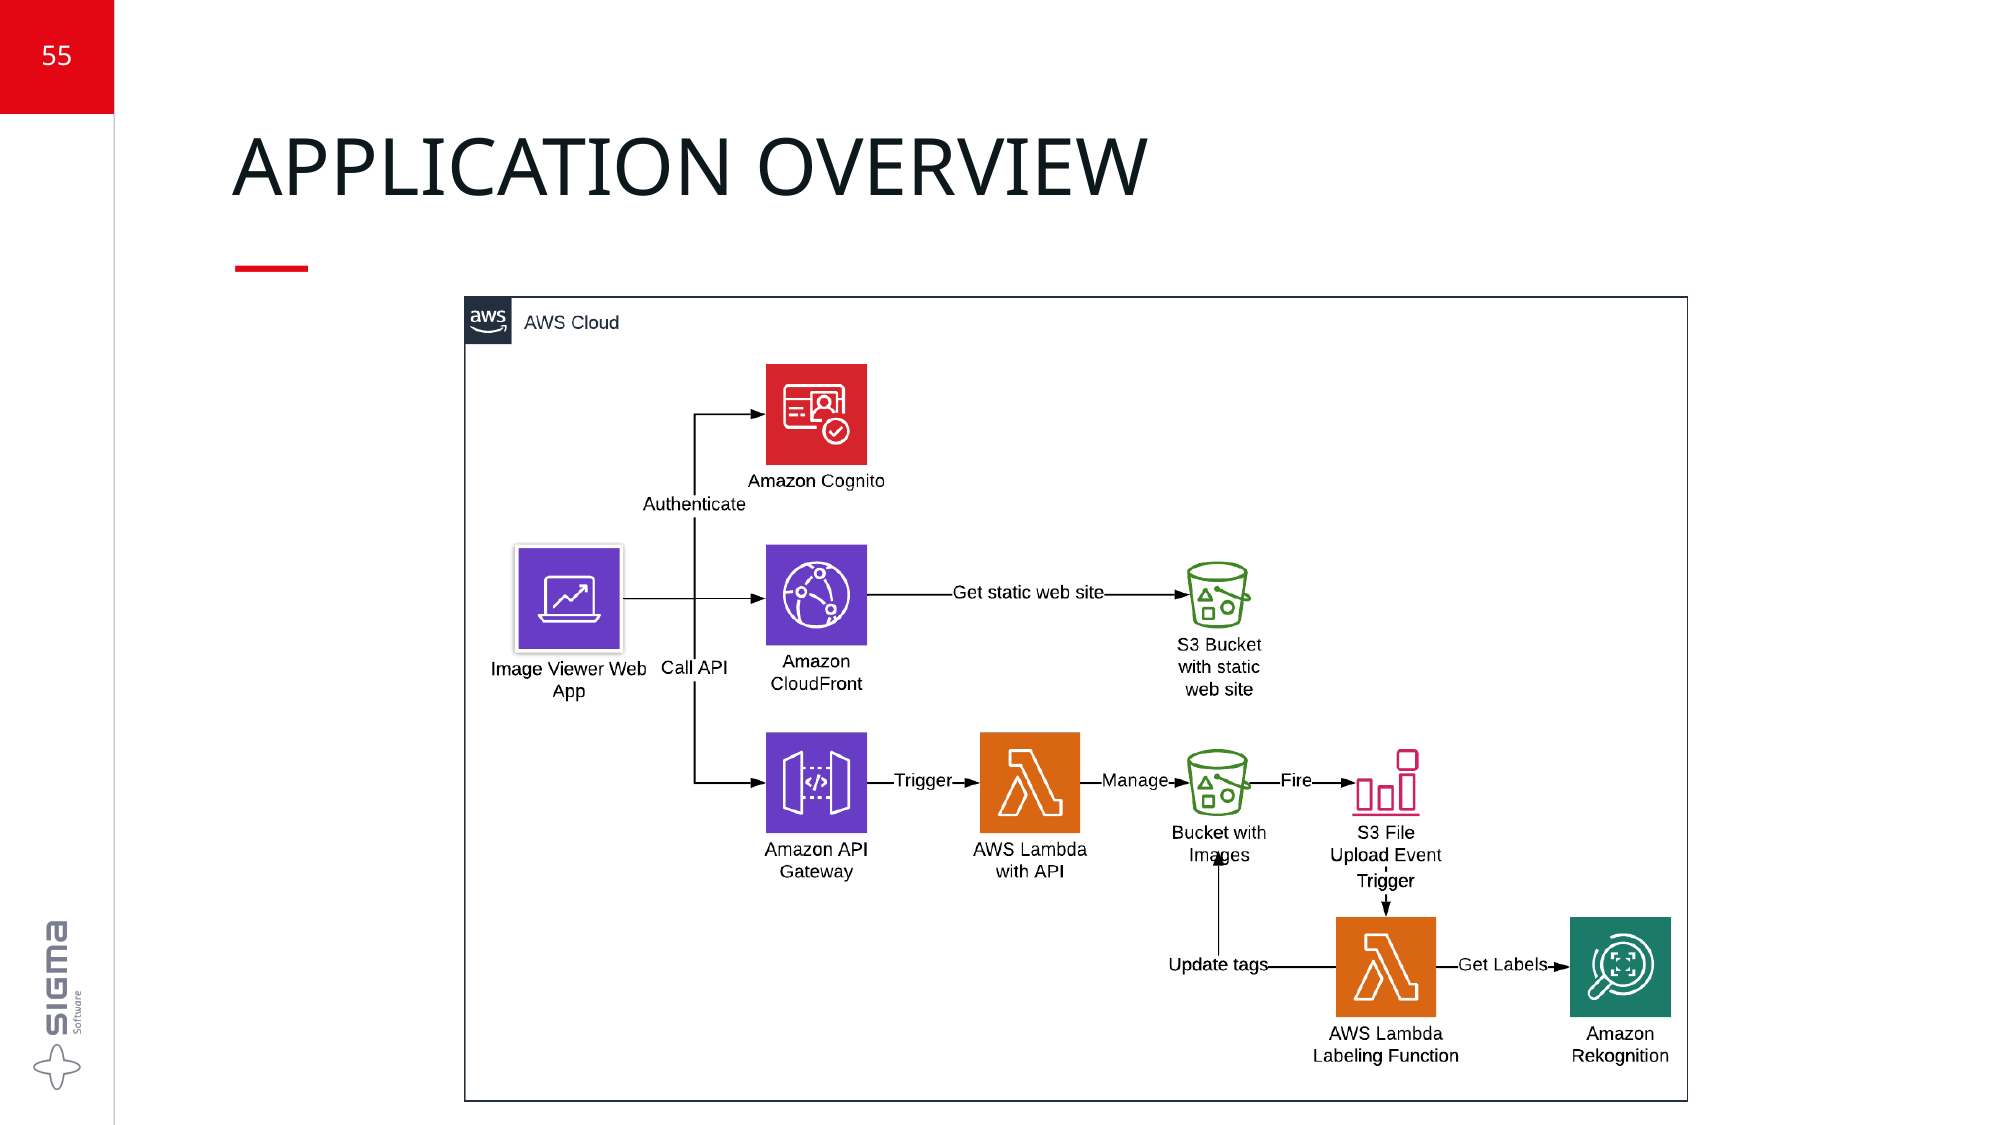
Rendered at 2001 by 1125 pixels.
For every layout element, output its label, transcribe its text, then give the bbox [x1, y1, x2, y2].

slide_number 55 [0, 0, 114, 114]
picture [34, 922, 81, 1090]
picture [347, 212, 1780, 1125]
title APPLICATION OVERVIEW — [232, 116, 1886, 308]
